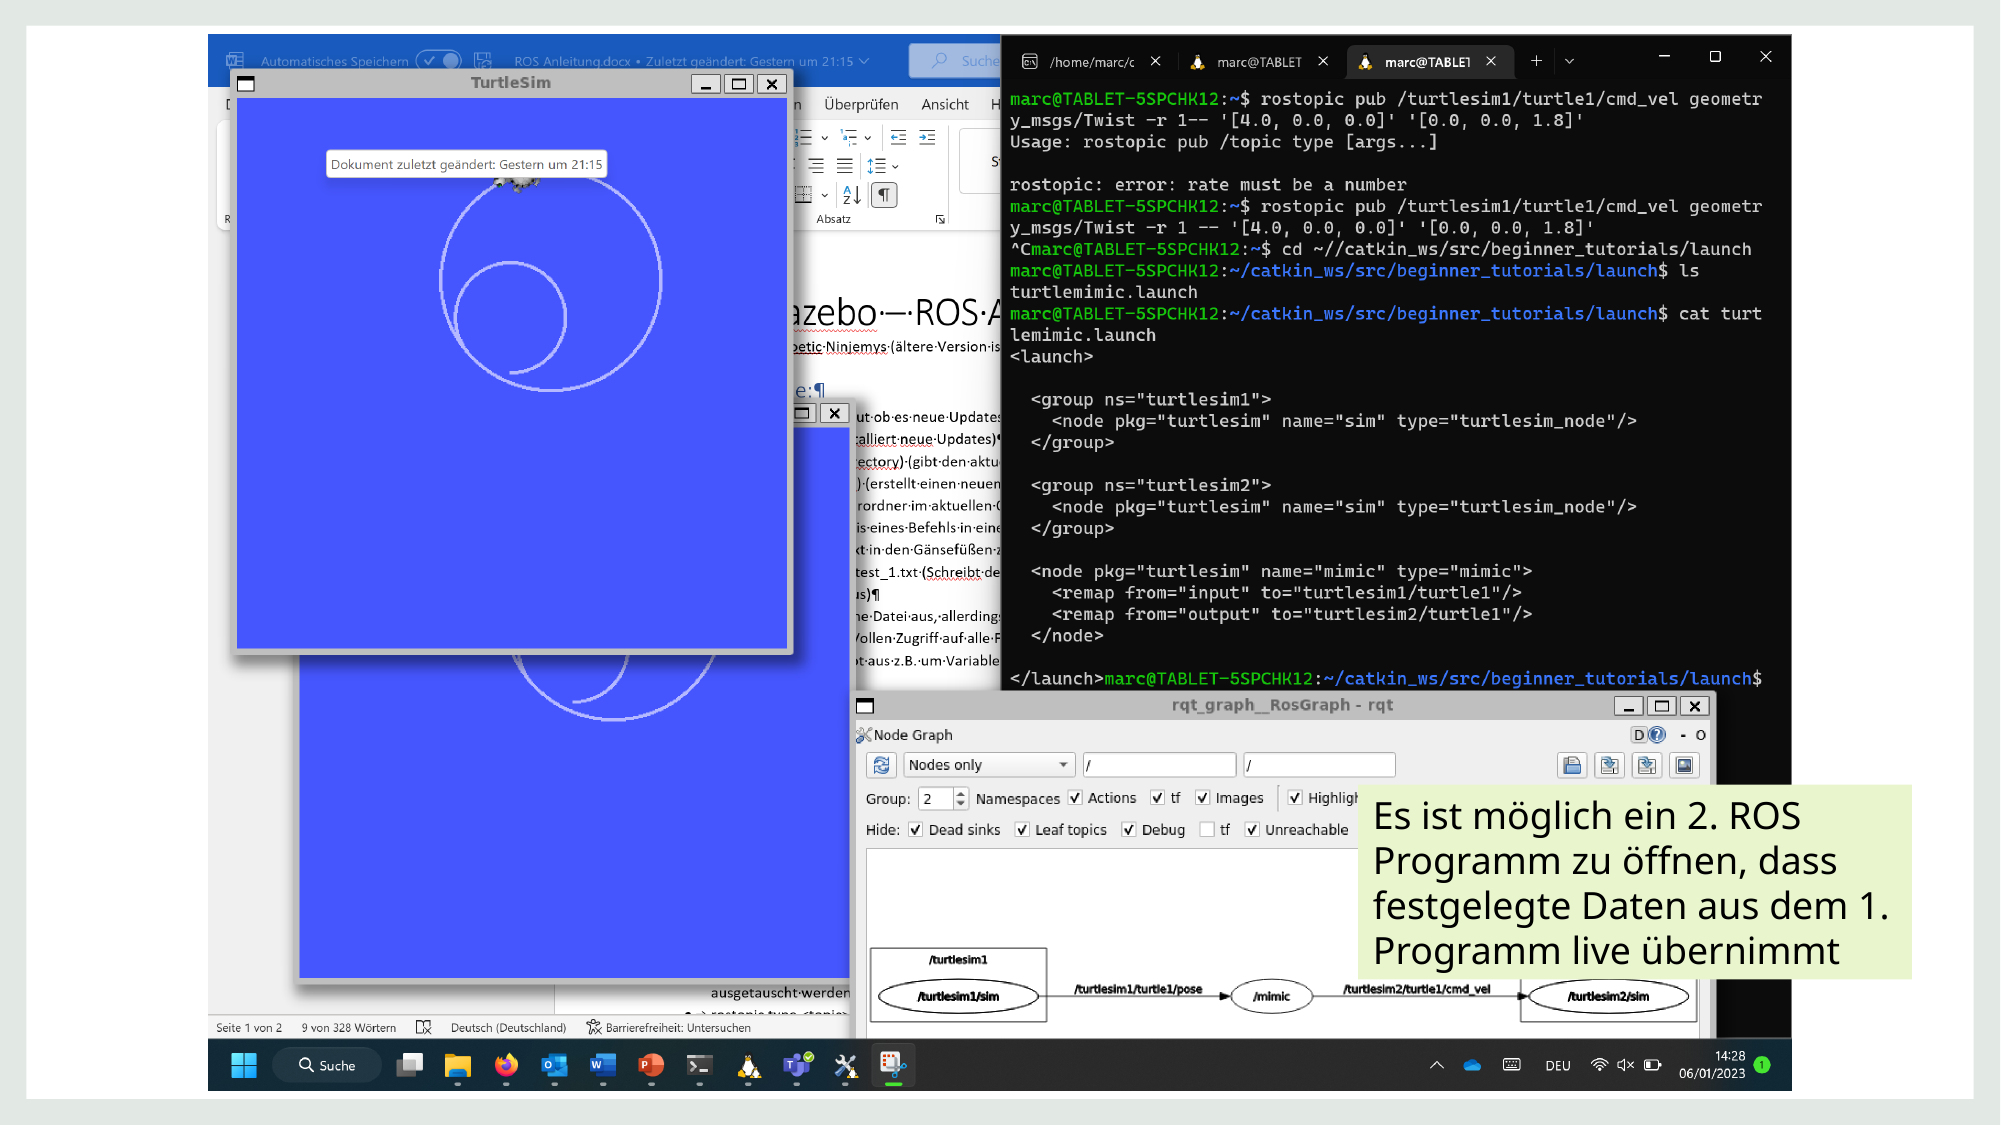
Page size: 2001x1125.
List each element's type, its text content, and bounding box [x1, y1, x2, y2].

text_box Es ist möglich ein 2. ROS Programm zu öffnen, dass festgelegte Daten aus dem 1. Programm live übernimmt [1792, 784, 1912, 980]
picture [208, 34, 1792, 1091]
